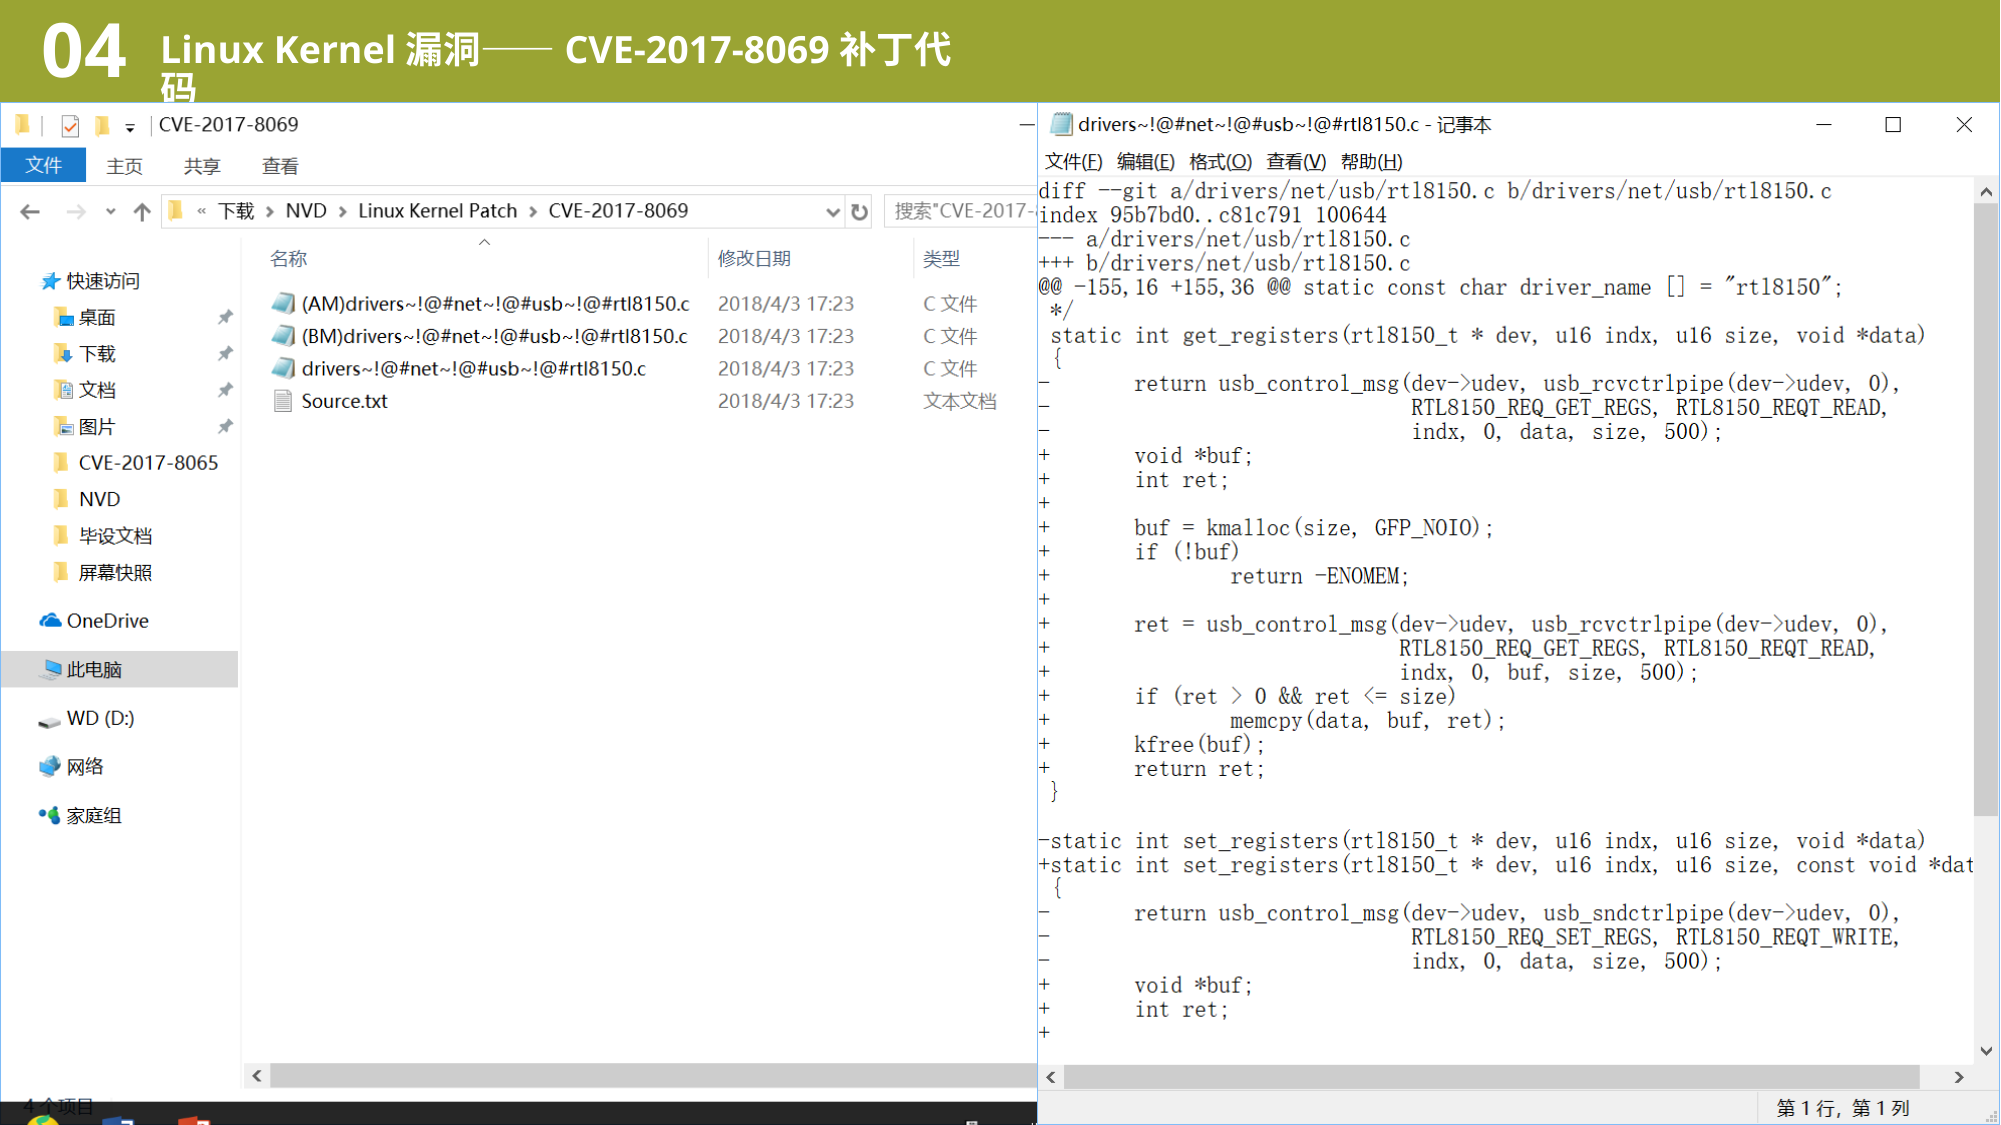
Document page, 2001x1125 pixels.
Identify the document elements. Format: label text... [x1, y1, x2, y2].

list 04 [26, 13, 146, 93]
list Linux Kernel漏洞——CVE-2017-8069补丁代码 [146, 23, 973, 84]
picture [0, 102, 2000, 1125]
